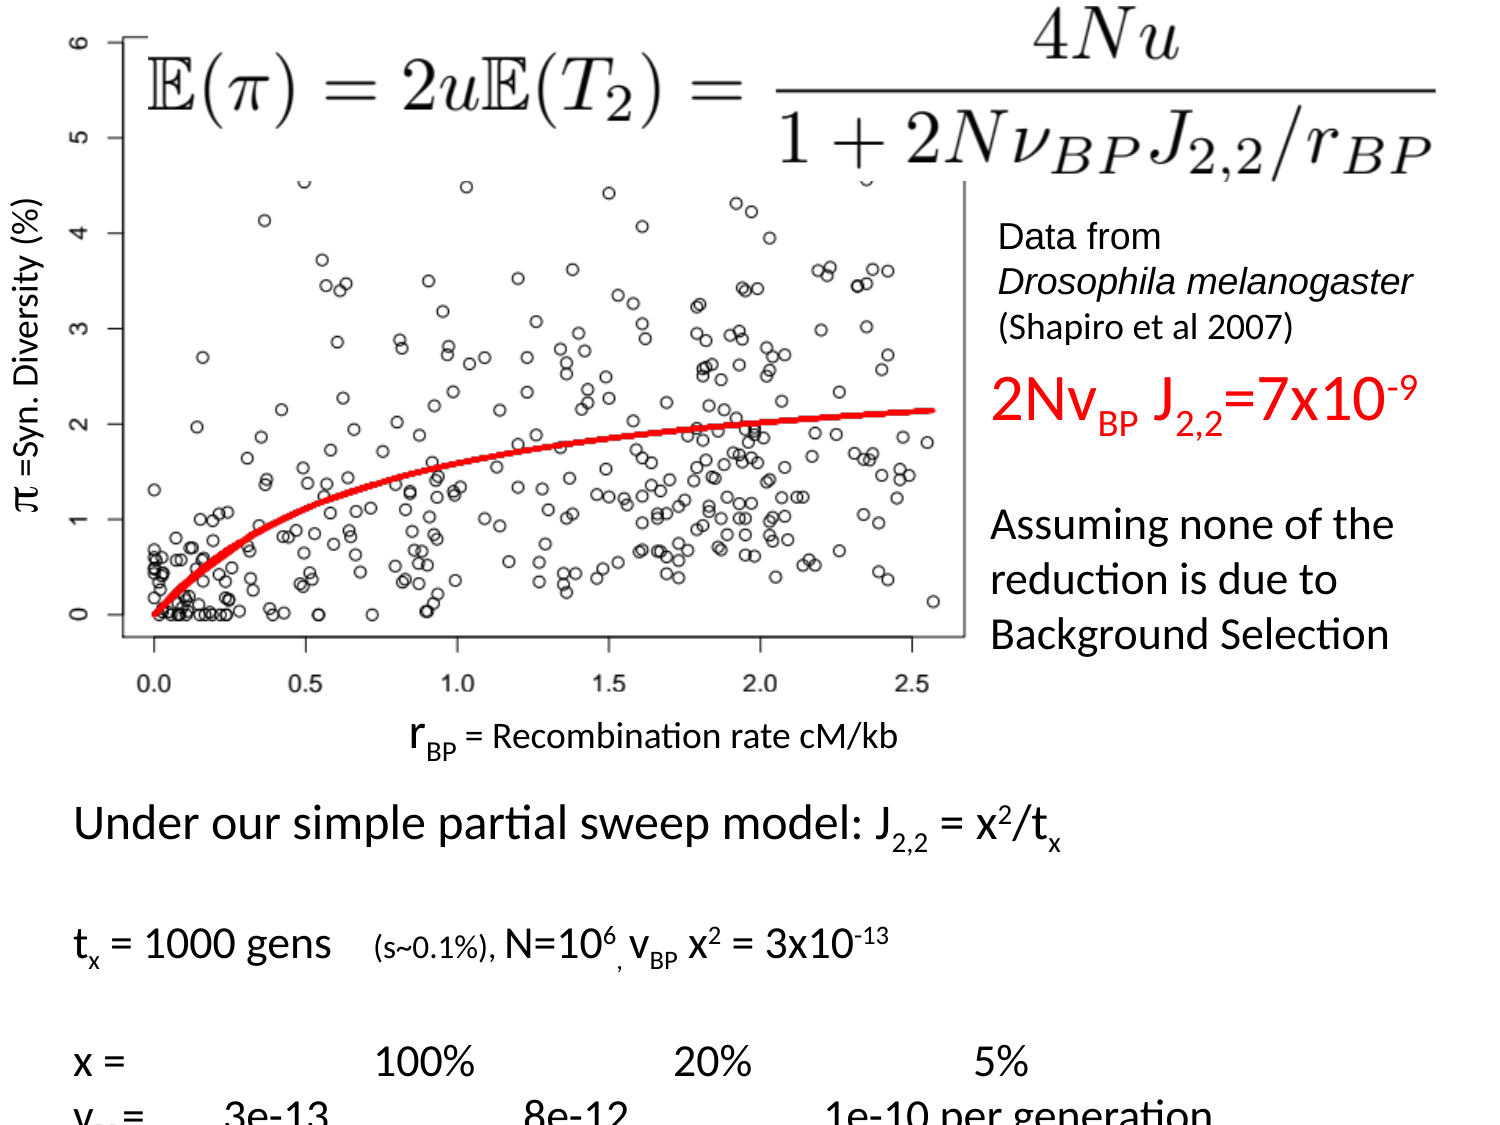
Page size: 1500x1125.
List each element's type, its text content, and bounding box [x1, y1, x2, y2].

text_box [0, 795, 1385, 822]
picture [147, 5, 1436, 182]
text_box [0, 0, 1500, 788]
text_box Under our simple partial sweep model: J2,2 = x2/tx tx = 1000 gens (s~0.1%), N=106, vBP x2 = 3x10-13 x = 100% 20% 5% vBP= 3e-13 8e-12 1e-10 per generation [58, 822, 1262, 1125]
